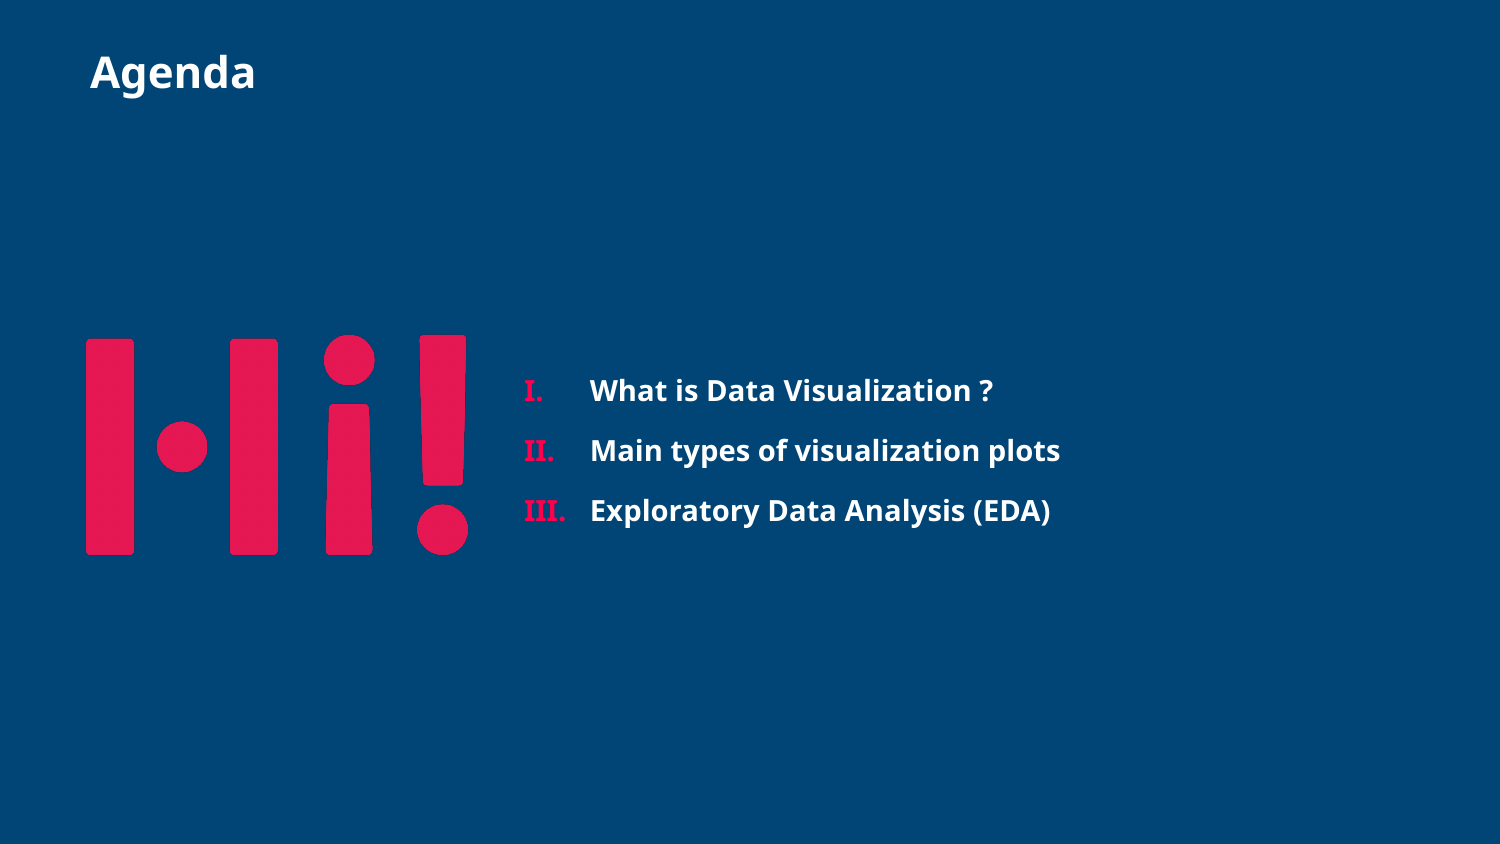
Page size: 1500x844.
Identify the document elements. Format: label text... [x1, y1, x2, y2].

list What is Data Visualization ? Main types of visualization plots Exploratory Data Analysis (EDA) [488, 164, 1446, 731]
title Agenda [75, 18, 1425, 125]
picture [71, 319, 488, 587]
